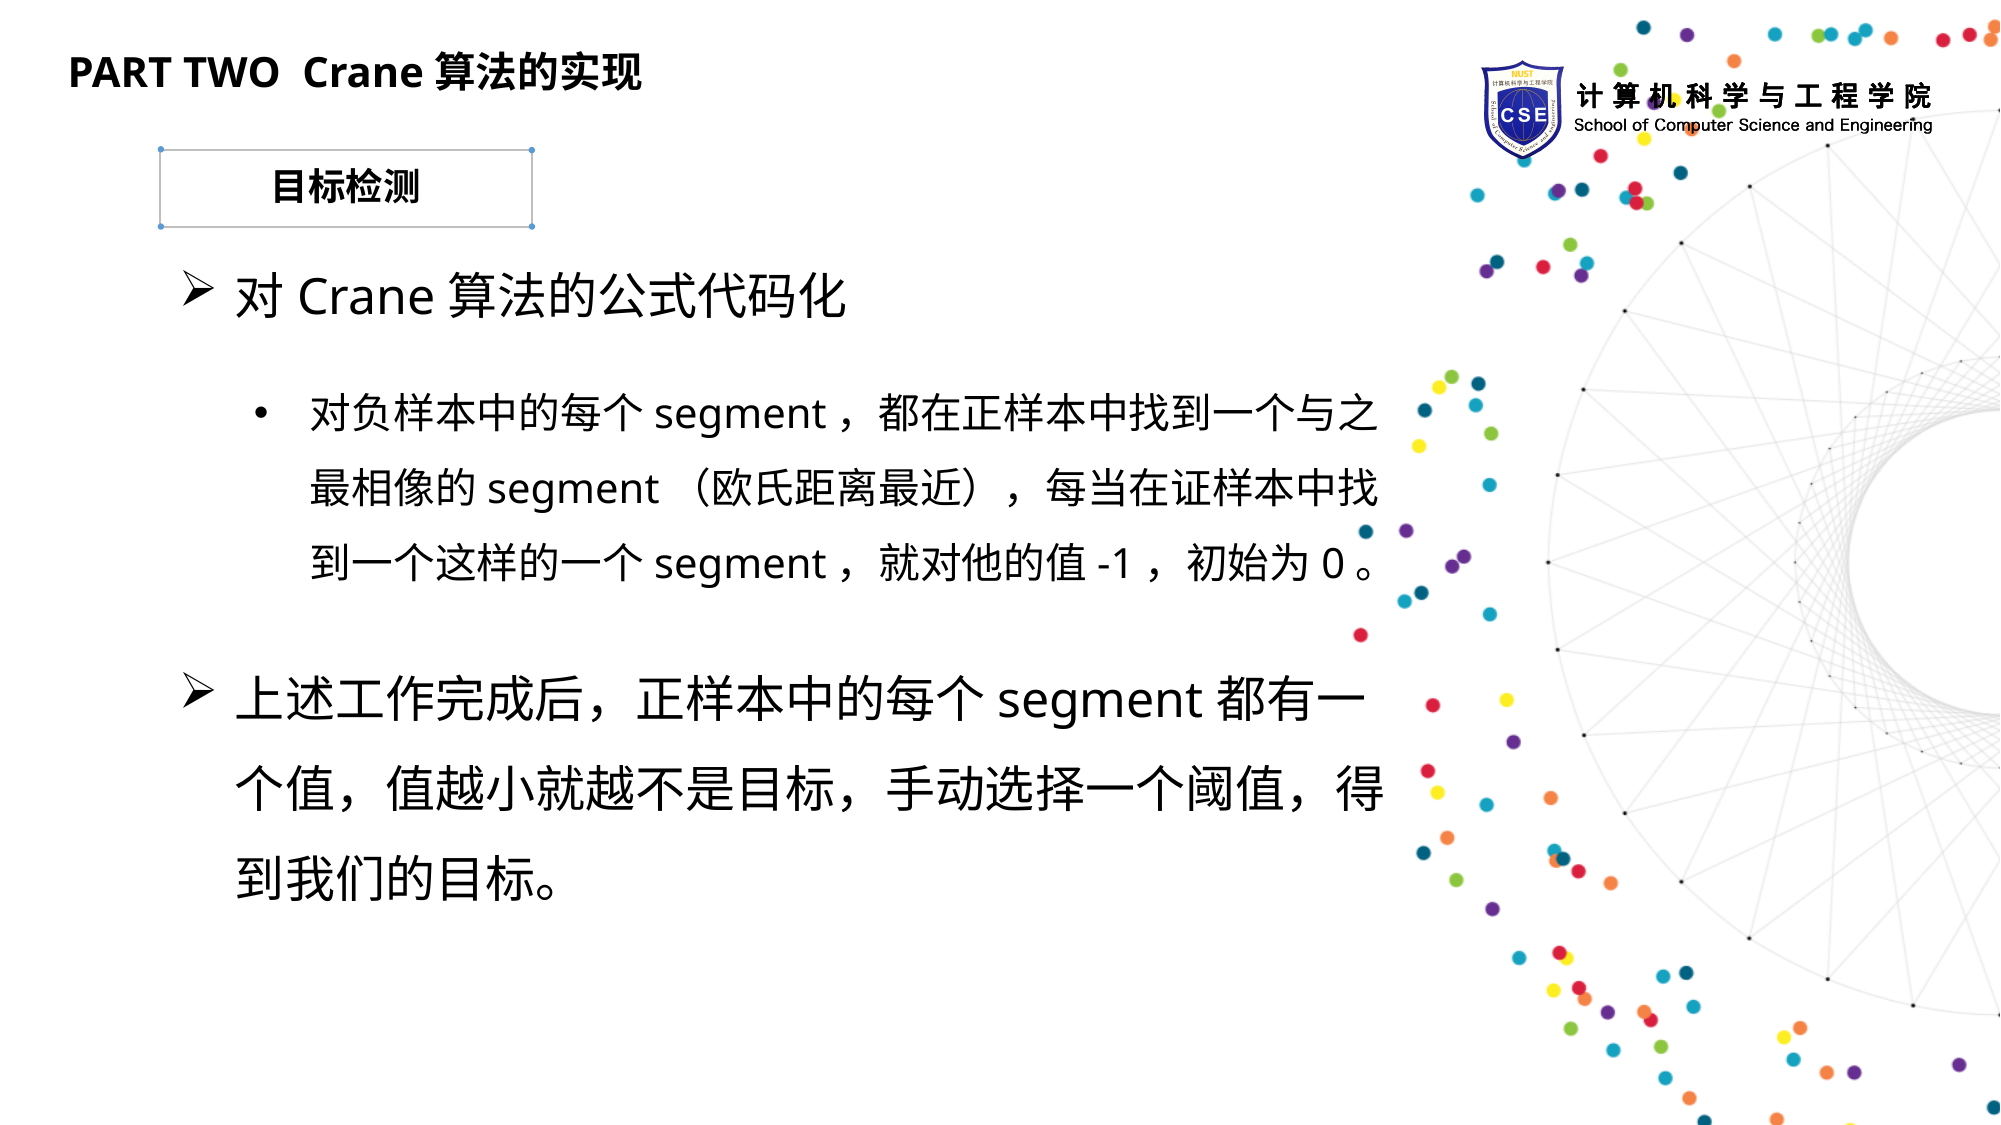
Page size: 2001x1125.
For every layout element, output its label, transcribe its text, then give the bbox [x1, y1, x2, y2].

text_box PART TWO Crane算法的实现 [41, 43, 670, 108]
text_box 对Crane算法的公式代码化 对负样本中的每个segment，都在正样本中找到一个与之最相像的segment（欧氏距离最近），每当在证样本中找到一个这样的一个segment，就对他的值-1，初始为0。 上述工作完成后，正样本中的每个segment都有一个值，值越小就越不是目标，手动选择一个阈值，得到我们的目标。 [164, 227, 1414, 915]
picture [1269, 0, 2000, 1125]
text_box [157, 146, 536, 230]
